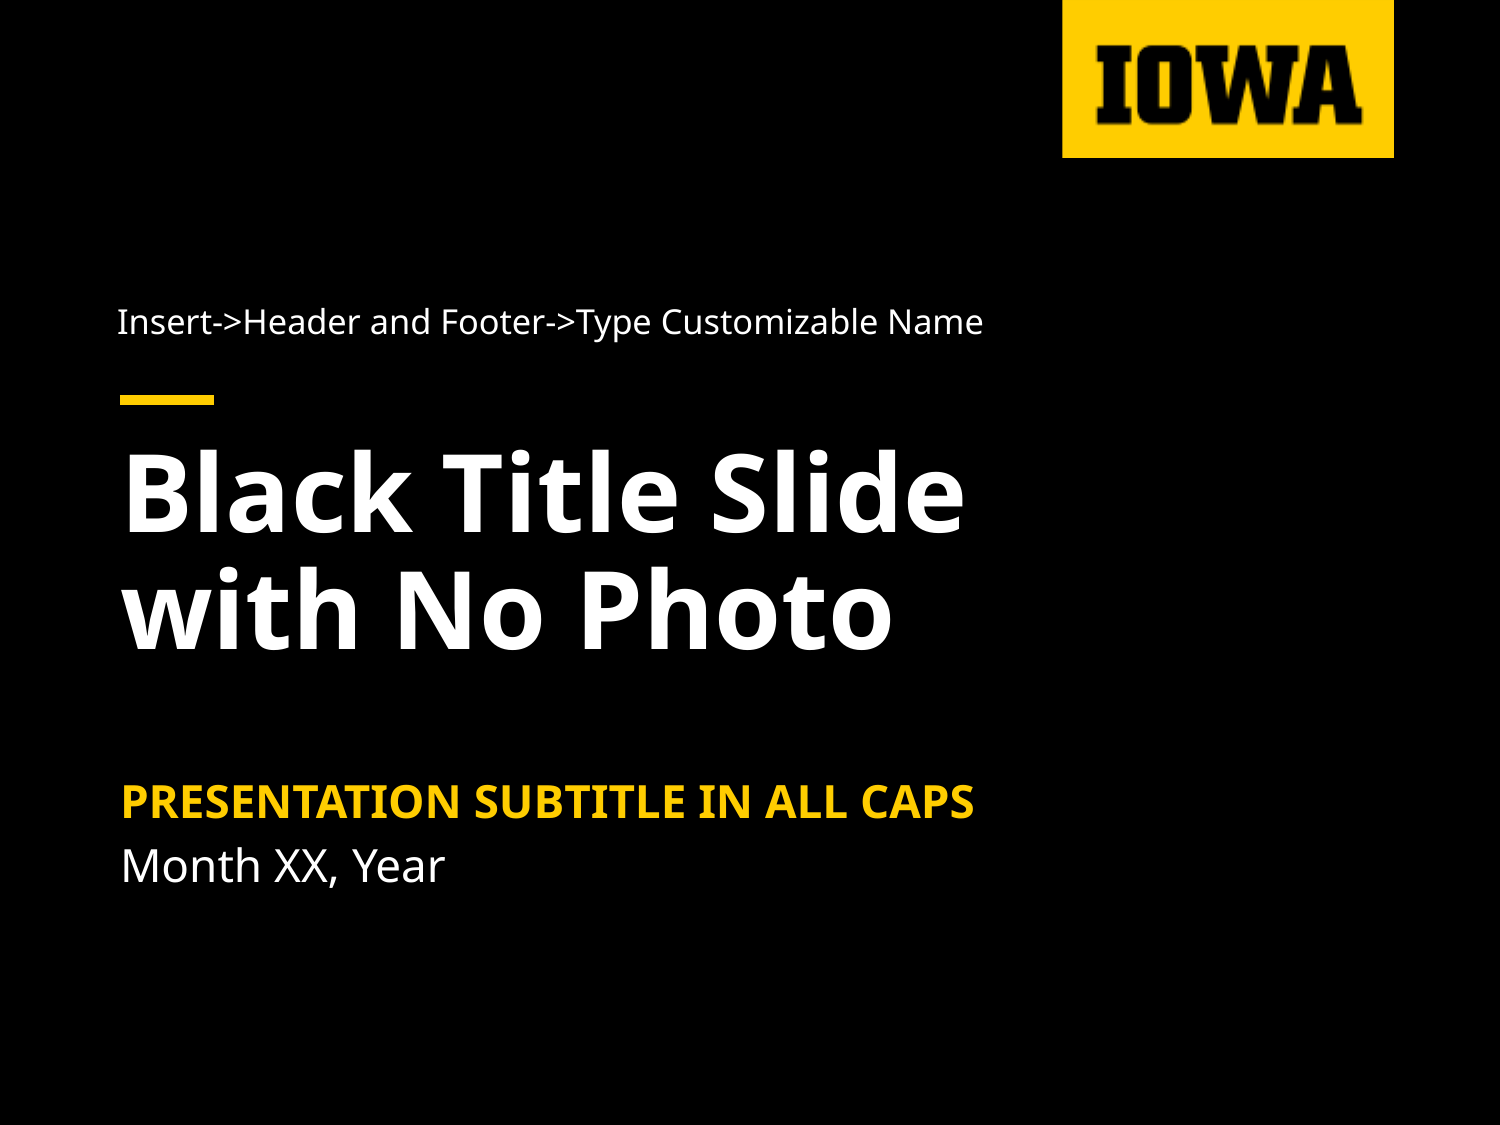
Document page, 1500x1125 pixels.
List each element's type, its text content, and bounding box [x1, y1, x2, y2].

list Month XX, Year [119, 836, 1394, 905]
subtitle PRESENTATION SUBTITLE IN ALL CAPS [119, 772, 1394, 833]
title Black Title Slide with No Photo [119, 439, 1257, 743]
footer Insert->Header and Footer->Type Customizable Name [117, 291, 1257, 351]
